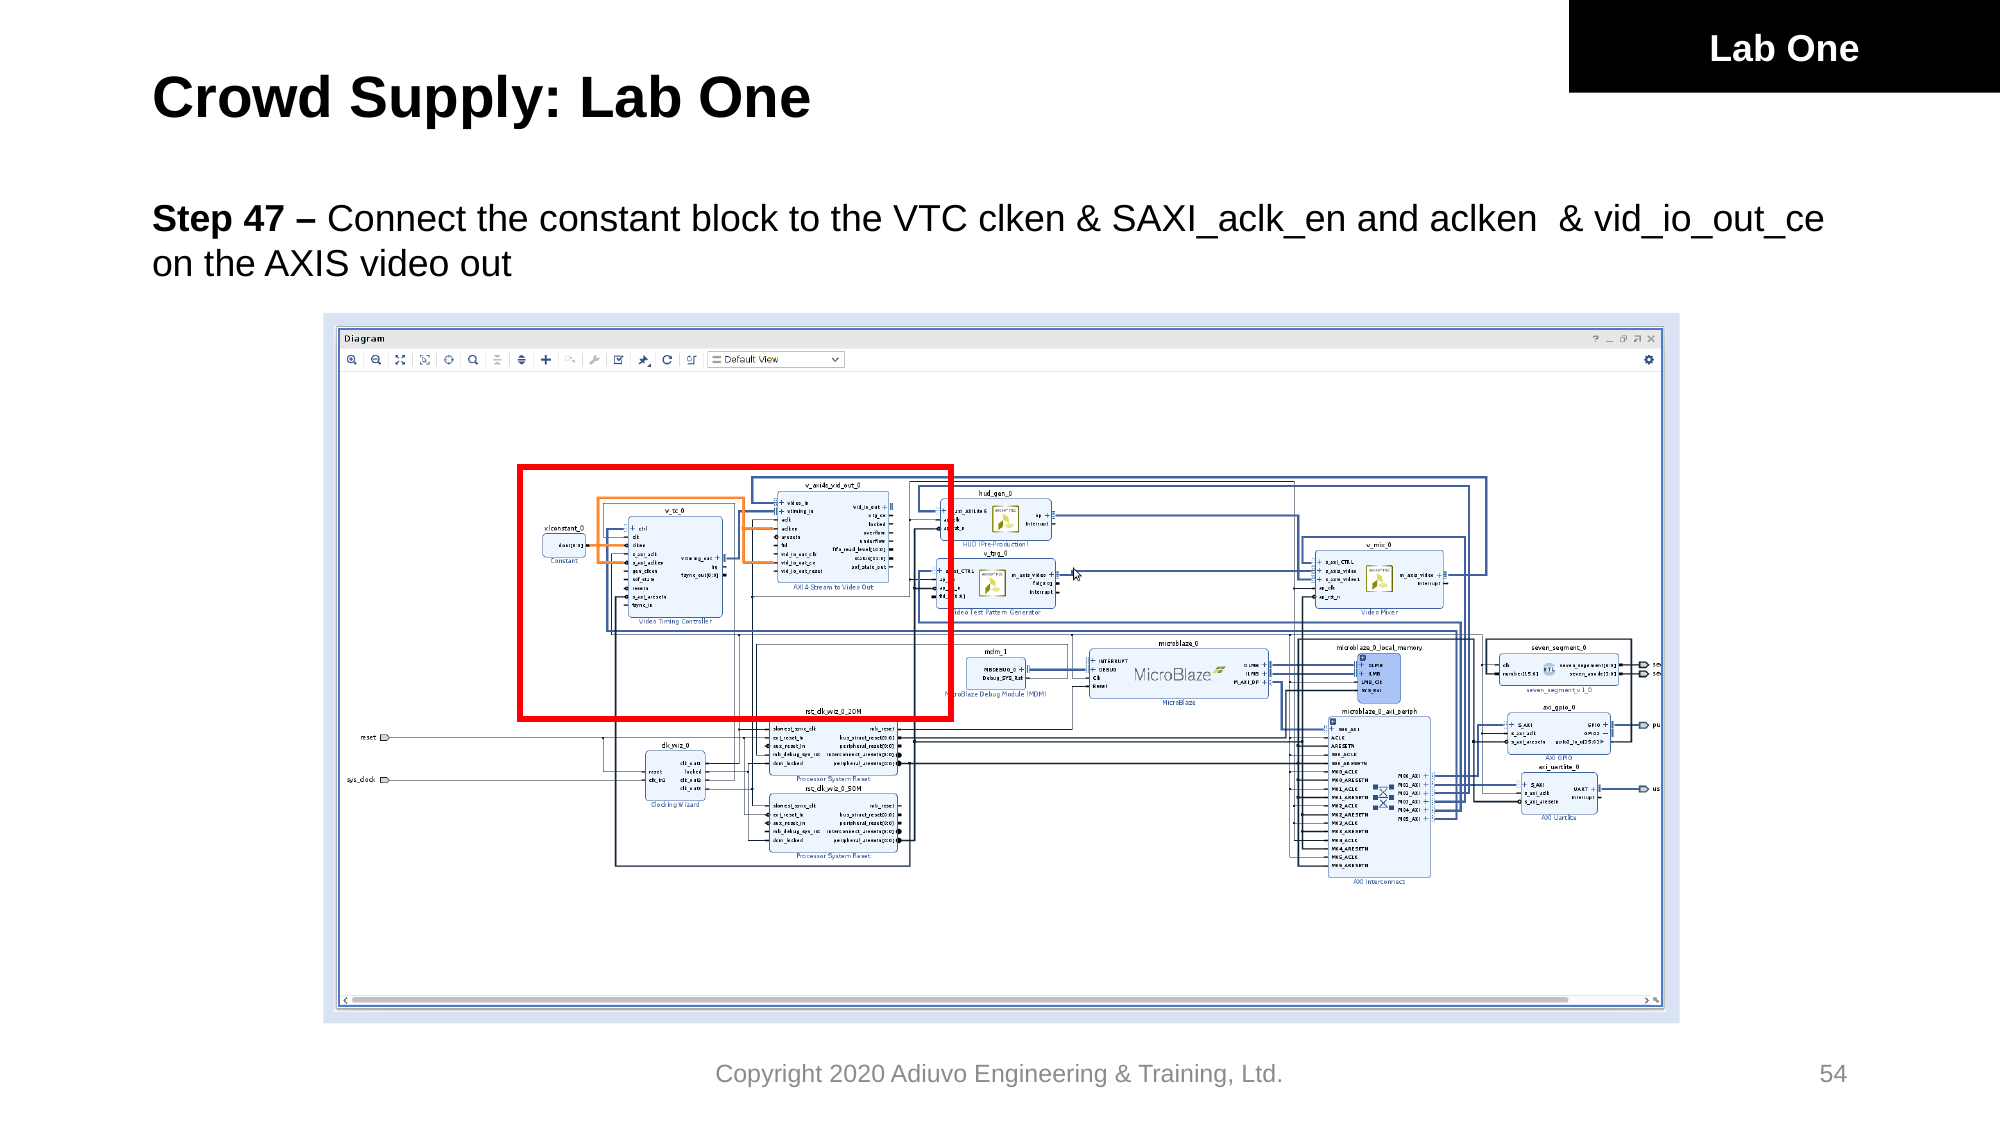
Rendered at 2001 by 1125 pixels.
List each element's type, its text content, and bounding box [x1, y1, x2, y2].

footer Copyright 2020 Adiuvo Engineering & Training, Ltd. [662, 1042, 1338, 1103]
text_box Step 47 – Connect the constant block to the VTC clken & SAXI_aclk_en and aclken & vid_io_out_ce on the AXIS video out [137, 186, 1863, 292]
picture [334, 326, 1666, 1012]
slide_number 54 [1412, 1042, 1863, 1103]
title Crowd Supply: Lab One [137, 59, 1863, 153]
text_box [322, 312, 1681, 1024]
text_box Lab One [1568, 0, 2000, 94]
